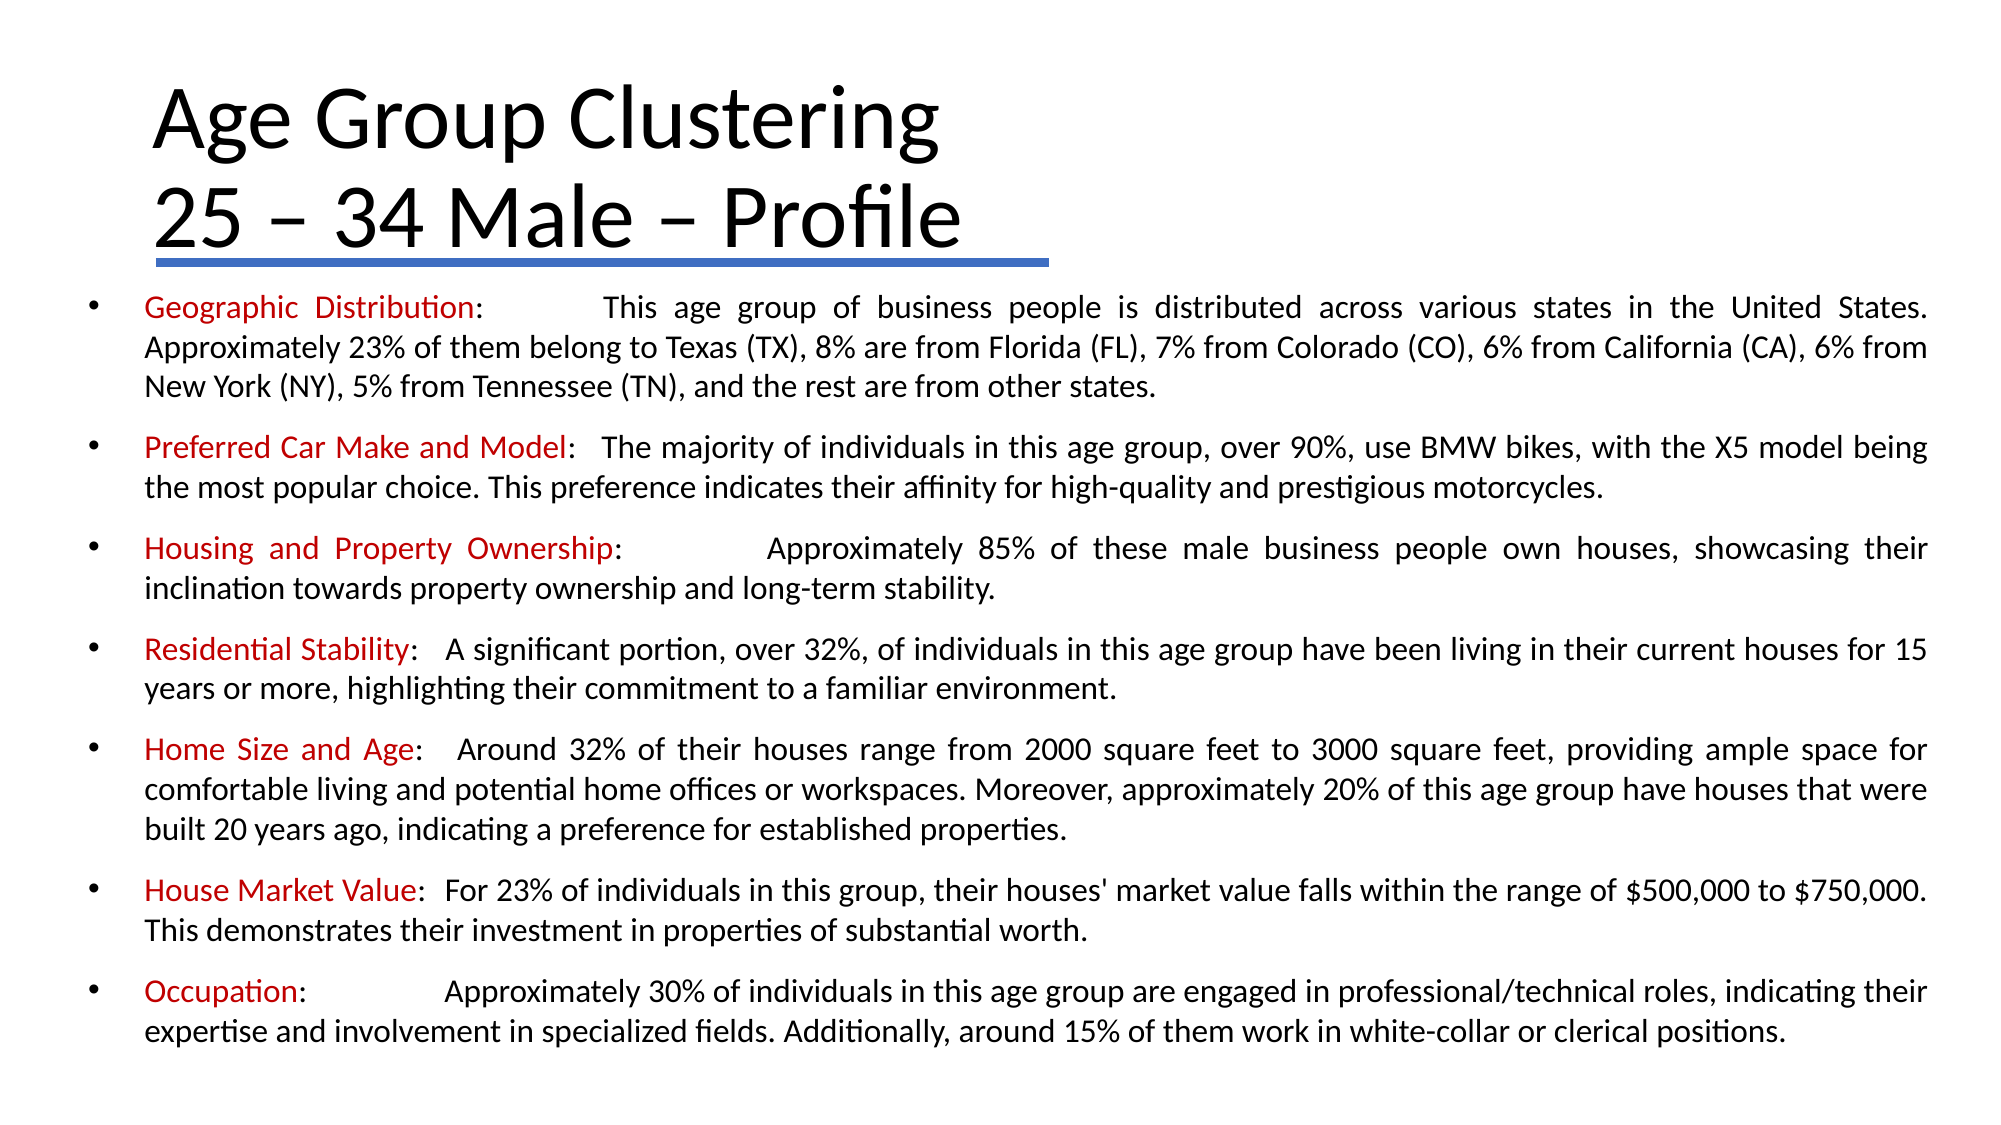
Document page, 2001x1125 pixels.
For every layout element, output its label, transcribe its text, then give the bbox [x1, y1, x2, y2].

list Geographic Distribution: This age group of business people is distributed across various states in the United States. Approximately 23% of them belong to Texas (TX), 8% are from Florida (FL), 7% from Colorado (CO), 6% from California (CA), 6% from New York (NY), 5% from Tennessee (TN), and the rest are from other states. Preferred Car Make and Model: The majority of individuals in this age group, over 90%, use BMW bikes, with the X5 model being the most popular choice. This preference indicates their affinity for high-quality and prestigious motorcycles. Housing and Property Ownership: Approximately 85% of these male business people own houses, showcasing their inclination towards property ownership and long-term stability. Residential Stability: A significant portion, over 32%, of individuals in this age group have been living in their current houses for 15 years or more, highlighting their commitment to a familiar environment. Home Size and Age: Around 32% of their houses range from 2000 square feet to 3000 square feet, providing ample space for comfortable living and potential home offices or workspaces. Moreover, approximately 20% of this age group have houses that were built 20 years ago, indicating a preference for established properties. House Market Value: For 23% of individuals in this group, their houses' market value falls within the range of $500,000 to $750,000. This demonstrates their investment in properties of substantial worth. Occupation: Approximately 30% of individuals in this age group are engaged in professional/technical roles, indicating their expertise and involvement in specialized fields. Additionally, around 15% of them work in white-collar or clerical positions. [54, 277, 1946, 1103]
title Age Group Clustering 25 – 34 Male – Profile [137, 59, 1863, 277]
